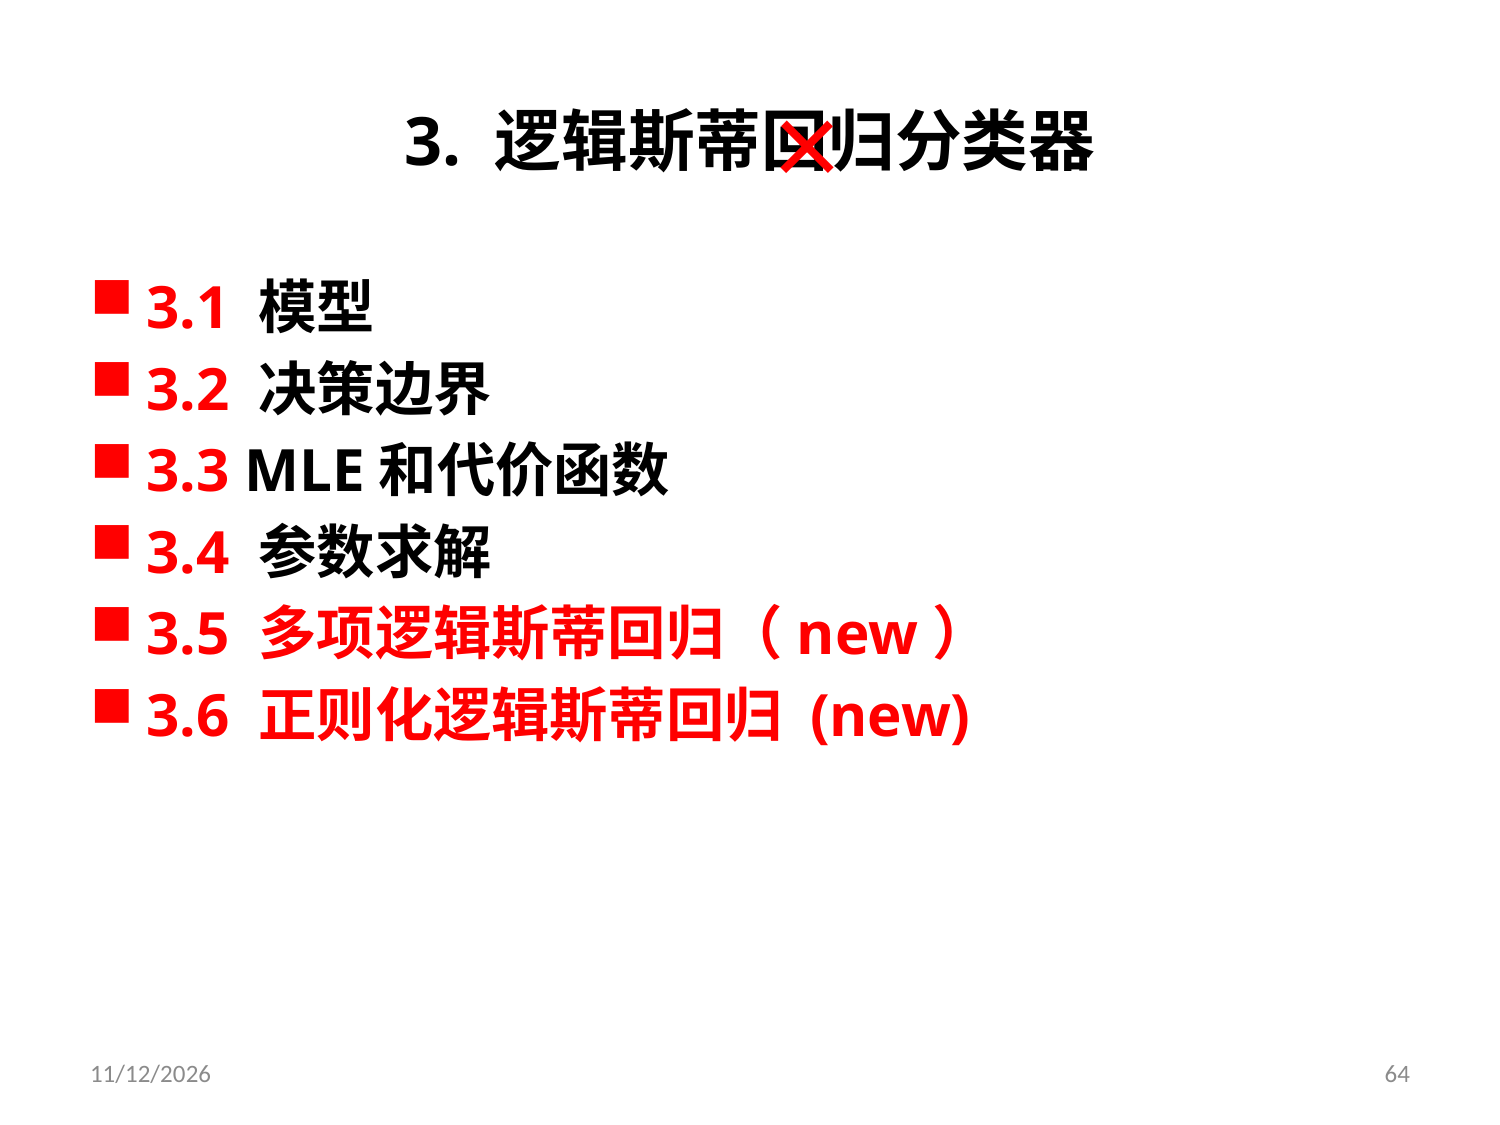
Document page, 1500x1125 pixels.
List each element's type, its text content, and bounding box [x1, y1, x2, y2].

slide_number 64 [1074, 1042, 1425, 1103]
title 3. 逻辑斯蒂回归分类器 [75, 45, 1425, 233]
text_box × [761, 54, 950, 220]
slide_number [75, 1042, 425, 1103]
list 3.1 模型 3.2 决策边界 3.3 MLE和代价函数 3.4 参数求解 3.5 多项逻辑斯蒂回归（new） 3.6 正则化逻辑斯蒂回归 (new) [75, 262, 1425, 1005]
